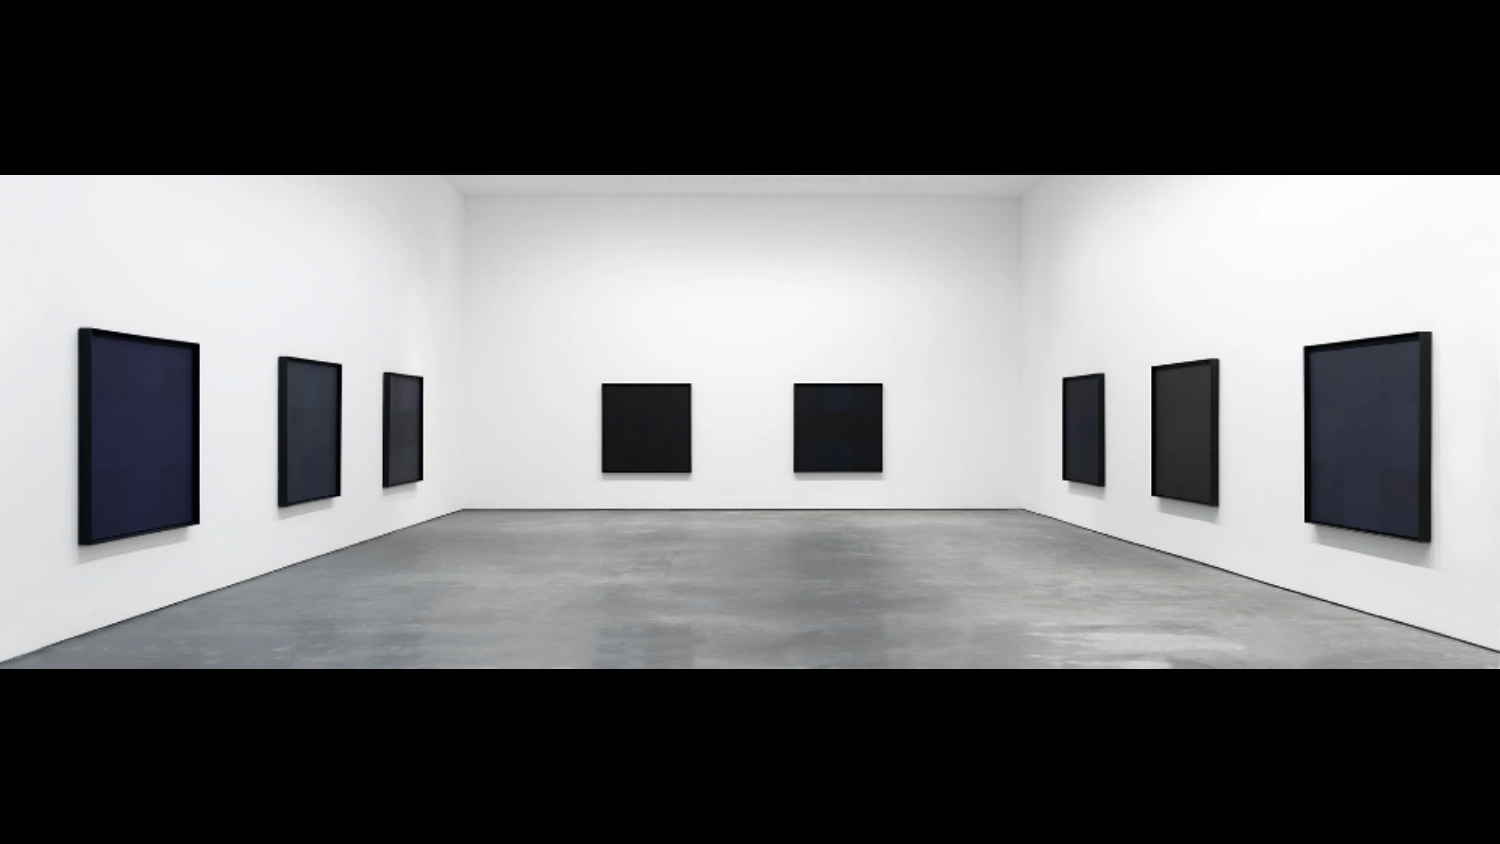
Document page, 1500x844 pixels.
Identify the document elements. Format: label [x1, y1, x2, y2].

picture [0, 175, 1500, 669]
